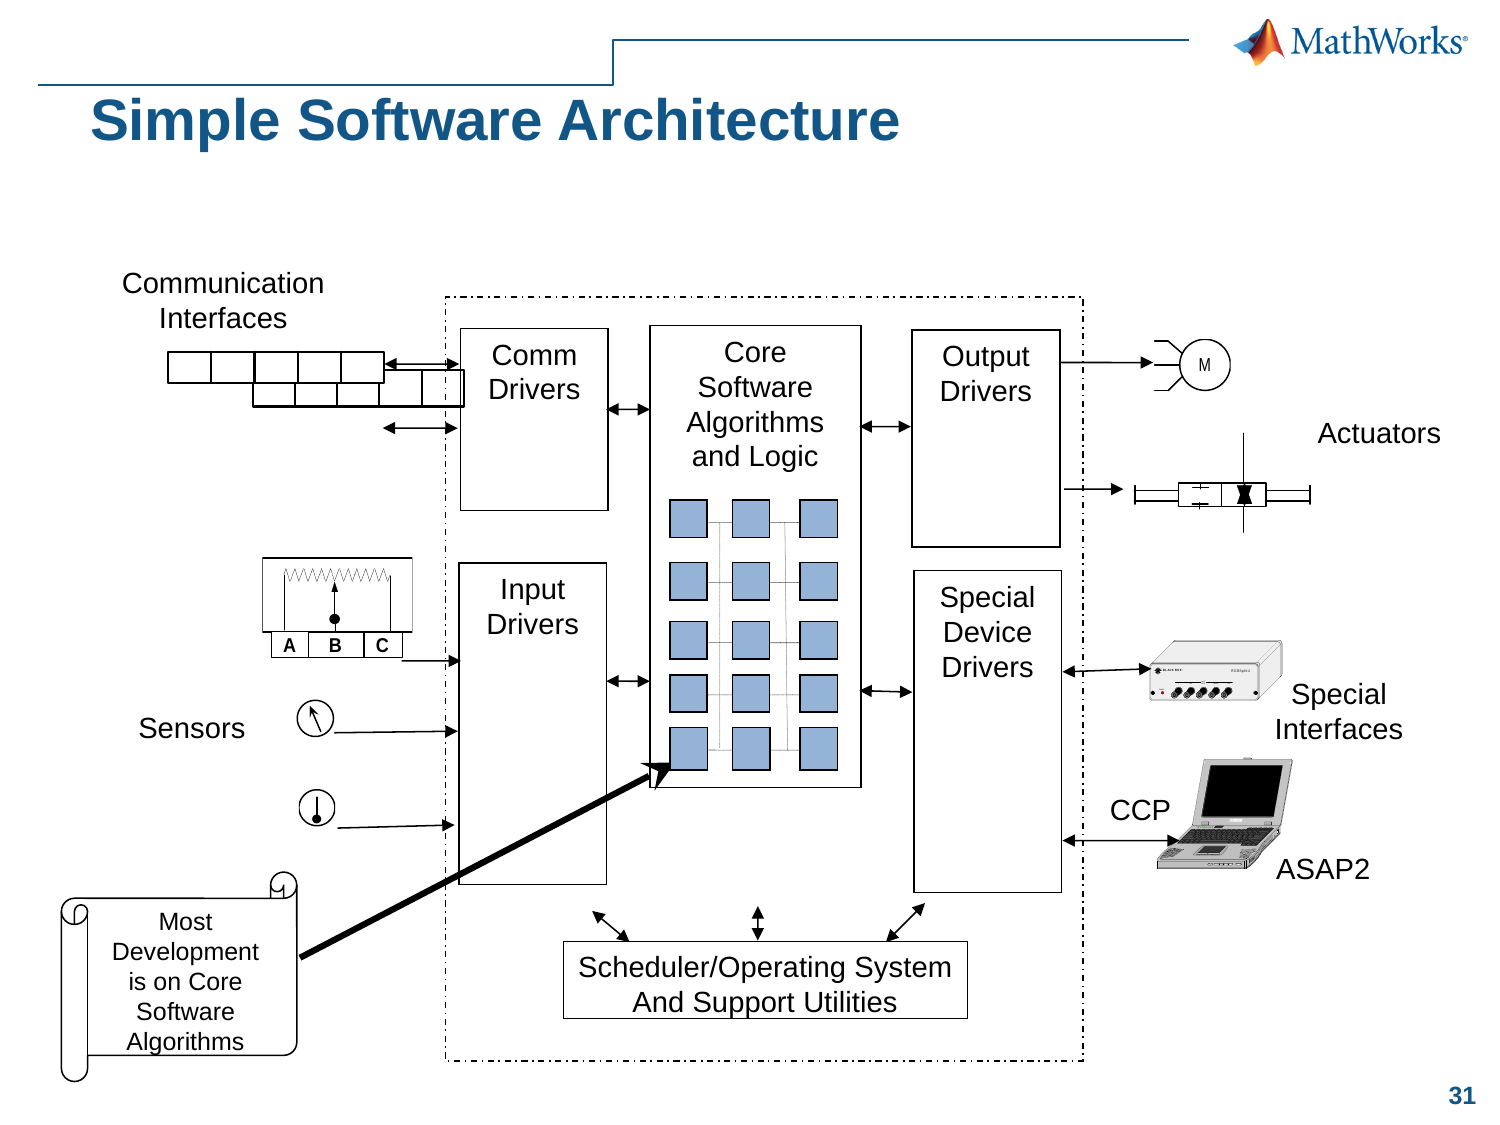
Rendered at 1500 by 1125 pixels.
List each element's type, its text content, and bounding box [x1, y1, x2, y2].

text_box [445, 296, 1083, 1061]
text_box [751, 906, 765, 941]
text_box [669, 727, 838, 771]
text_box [294, 691, 336, 747]
text_box Most Development is on Core Software Algorithms [61, 872, 297, 1082]
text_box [261, 557, 413, 659]
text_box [669, 499, 838, 538]
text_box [1126, 425, 1318, 541]
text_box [669, 562, 838, 601]
text_box [1083, 662, 1144, 676]
text_box Actuators [1302, 407, 1457, 450]
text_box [669, 621, 838, 660]
text_box [341, 819, 445, 832]
text_box [1083, 482, 1121, 496]
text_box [1156, 757, 1293, 870]
text_box [651, 762, 666, 782]
text_box [1083, 356, 1148, 369]
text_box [1149, 639, 1283, 701]
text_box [240, 359, 477, 418]
text_box Sensors [123, 702, 261, 745]
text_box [669, 674, 838, 713]
picture [1226, 7, 1483, 78]
text_box [592, 910, 630, 943]
text_box Communication Interfaces [107, 257, 340, 335]
text_box CCP [1094, 783, 1151, 826]
title Simple Software Architecture [75, 75, 1400, 238]
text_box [155, 342, 398, 392]
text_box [298, 782, 336, 834]
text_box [1153, 339, 1231, 392]
text_box [382, 425, 445, 435]
text_box Special Interfaces [1259, 667, 1419, 746]
text_box ASAP2 [1261, 842, 1386, 886]
text_box [885, 903, 925, 943]
